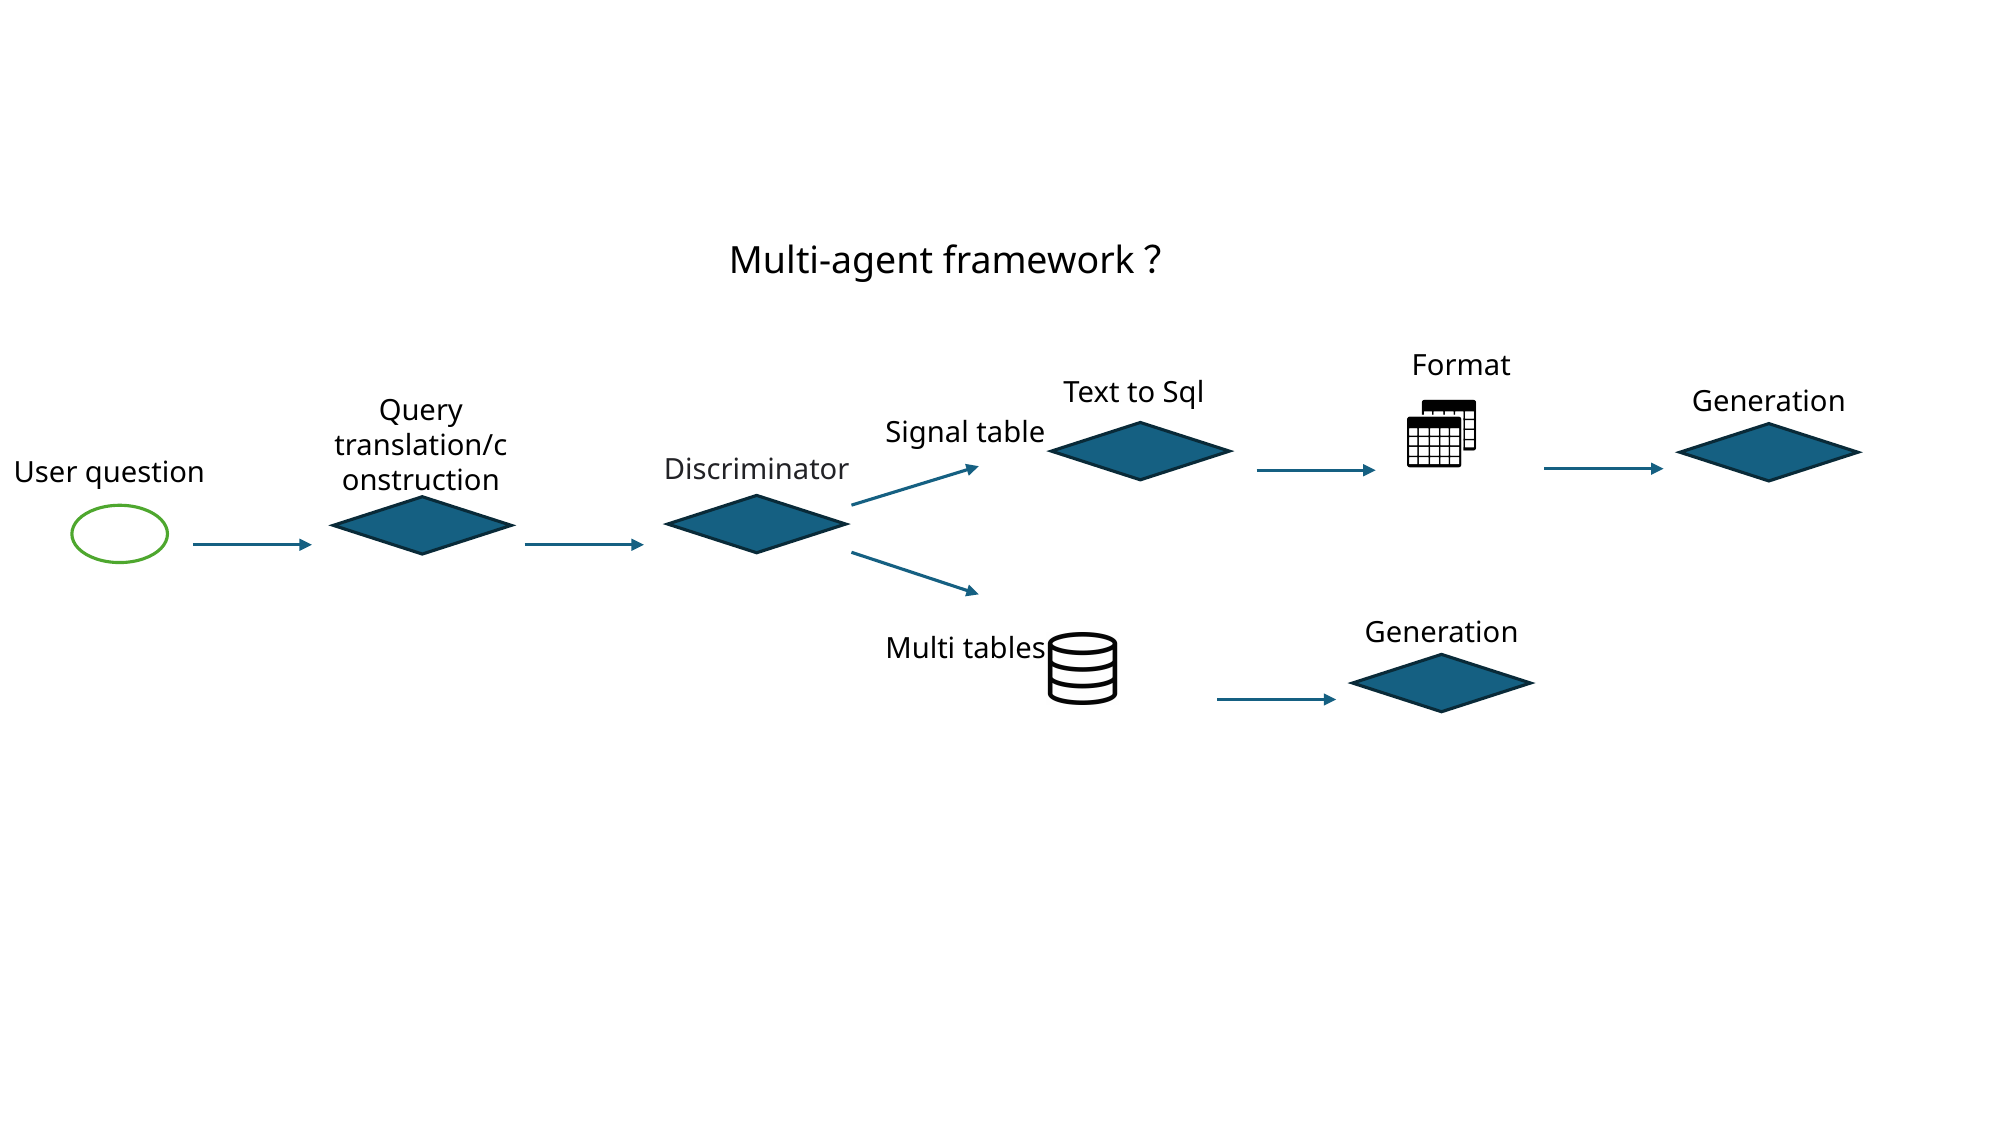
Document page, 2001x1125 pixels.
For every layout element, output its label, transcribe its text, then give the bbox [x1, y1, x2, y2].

text_box [328, 504, 517, 556]
text_box Query translation/construction [317, 384, 525, 504]
text_box [1674, 421, 1863, 483]
picture [1045, 631, 1120, 706]
text_box Text to Sql [1048, 366, 1220, 416]
text_box [1046, 420, 1235, 482]
text_box Generation [1677, 374, 1861, 425]
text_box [850, 465, 980, 506]
text_box Signal table [870, 406, 1061, 456]
text_box [708, 539, 805, 555]
picture [1402, 393, 1482, 473]
text_box [1347, 652, 1536, 714]
text_box Generation [1349, 605, 1534, 656]
text_box Format [1396, 339, 1527, 389]
text_box Discriminator [649, 443, 879, 539]
text_box User question [0, 446, 221, 496]
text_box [850, 551, 980, 595]
text_box Multi tables [870, 622, 1061, 673]
text_box [70, 503, 170, 565]
text_box Multi-agent framework？ [714, 228, 1197, 288]
